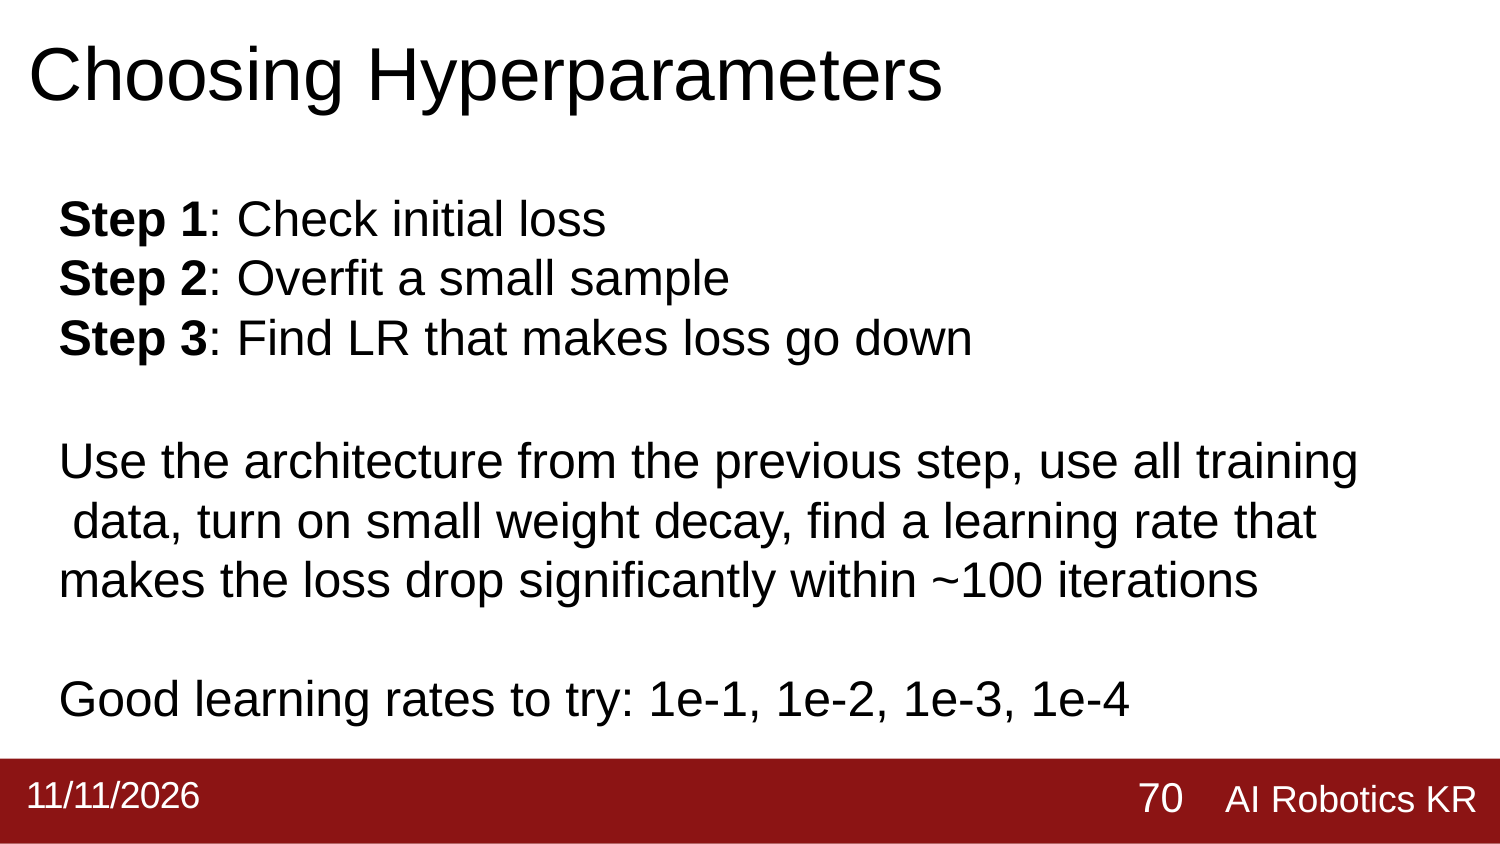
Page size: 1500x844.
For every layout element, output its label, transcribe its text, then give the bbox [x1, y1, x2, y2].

text_box Step 1: Check initial loss Step 2: Overfit a small sample Step 3: Find LR that makes loss go down Use the architecture from the previous step, use all training data, turn on small weight decay, find a learning rate that makes the loss drop significantly within ~100 iterations Good learning rates to try: 1e-1, 1e-2, 1e-3, 1e-4 [56, 184, 1365, 727]
slide_number 70 [1122, 773, 1189, 824]
footer AI Robotics KR [1223, 771, 1484, 817]
title Choosing Hyperparameters [26, 23, 948, 167]
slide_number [23, 772, 761, 819]
